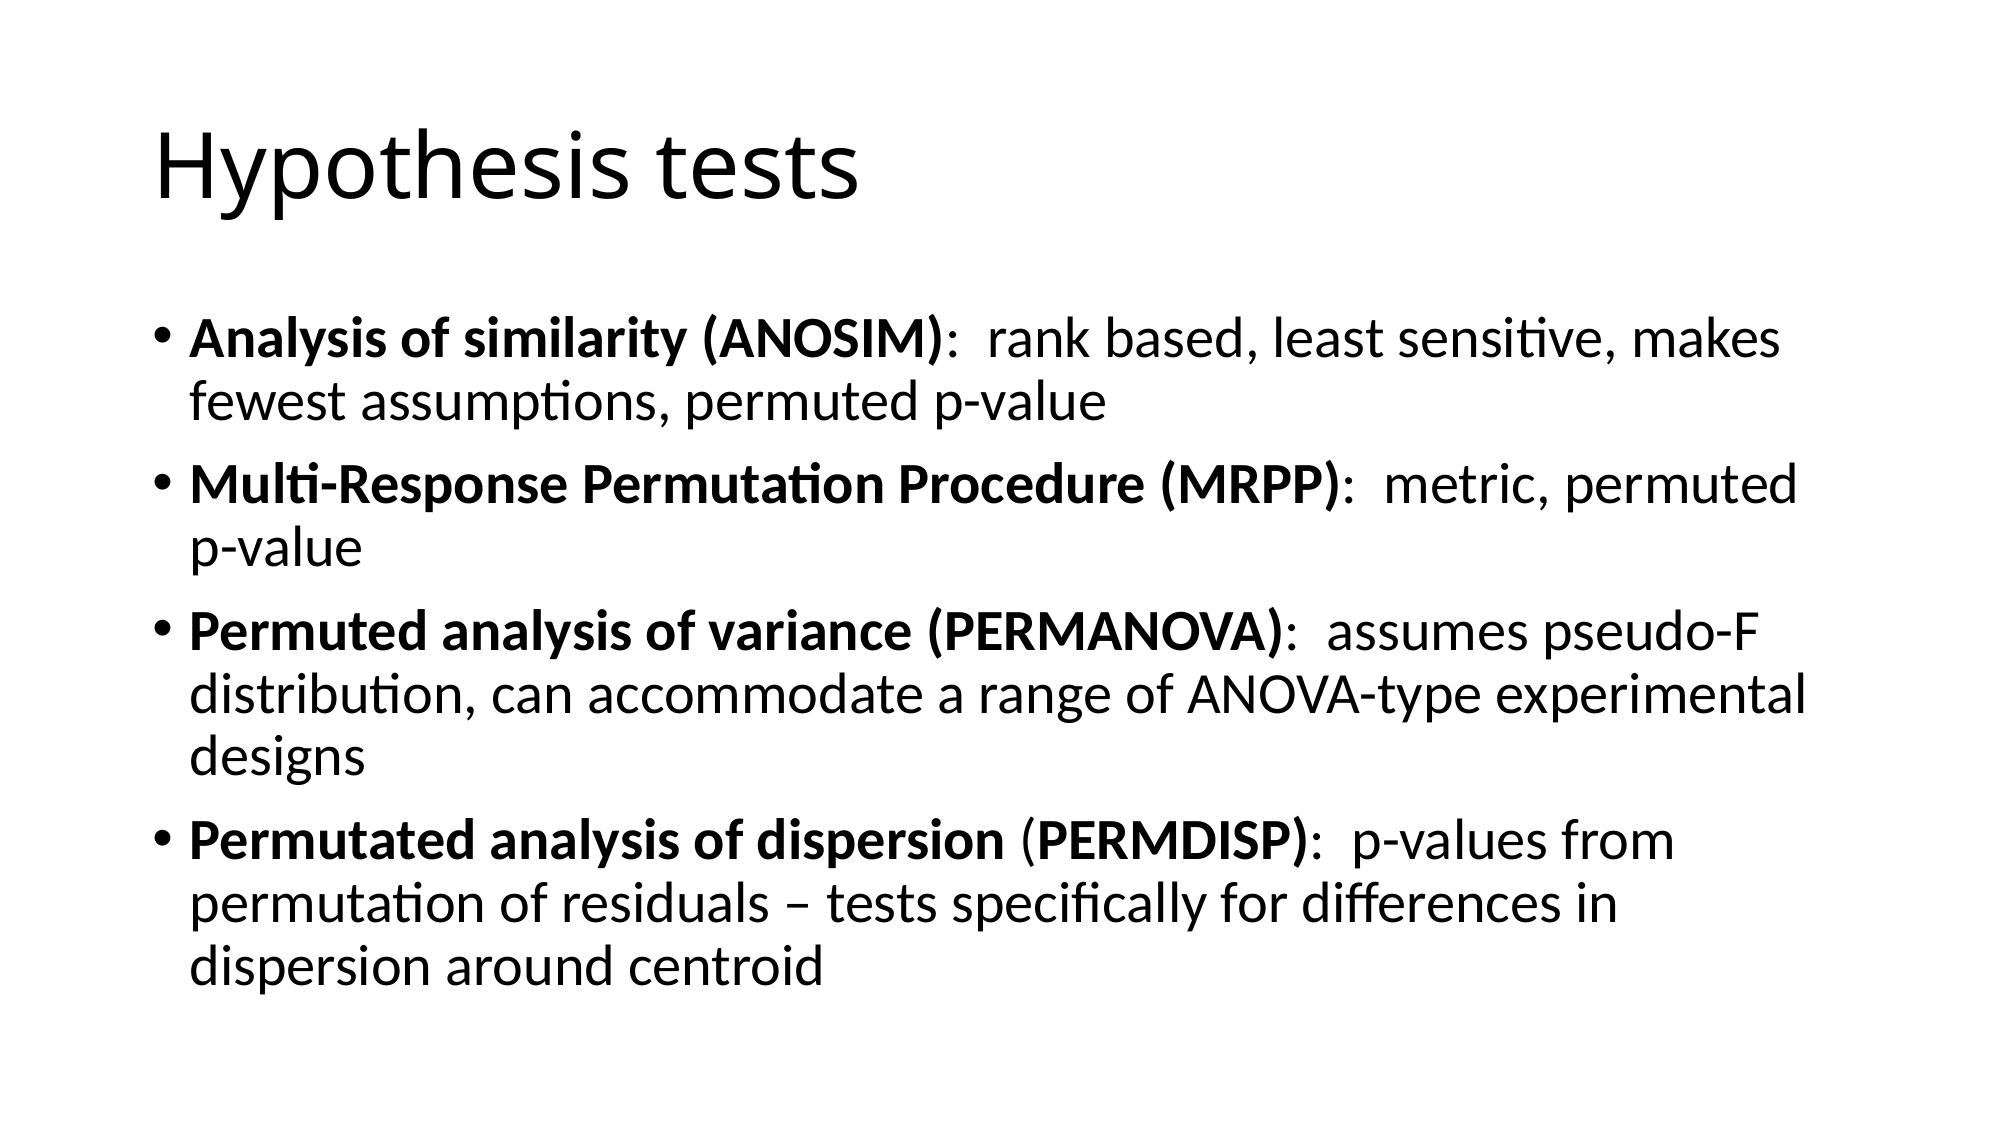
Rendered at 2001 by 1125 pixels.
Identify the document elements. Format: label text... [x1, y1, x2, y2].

title Hypothesis tests [137, 59, 1863, 278]
list Analysis of similarity (ANOSIM): rank based, least sensitive, makes fewest assumptions, permuted p-value Multi-Response Permutation Procedure (MRPP): metric, permuted p-value Permuted analysis of variance (PERMANOVA): assumes pseudo-F distribution, can accommodate a range of ANOVA-type experimental designs Permutated analysis of dispersion (PERMDISP): p-values from permutation of residuals – tests specifically for differences in dispersion around centroid [137, 299, 1863, 1014]
